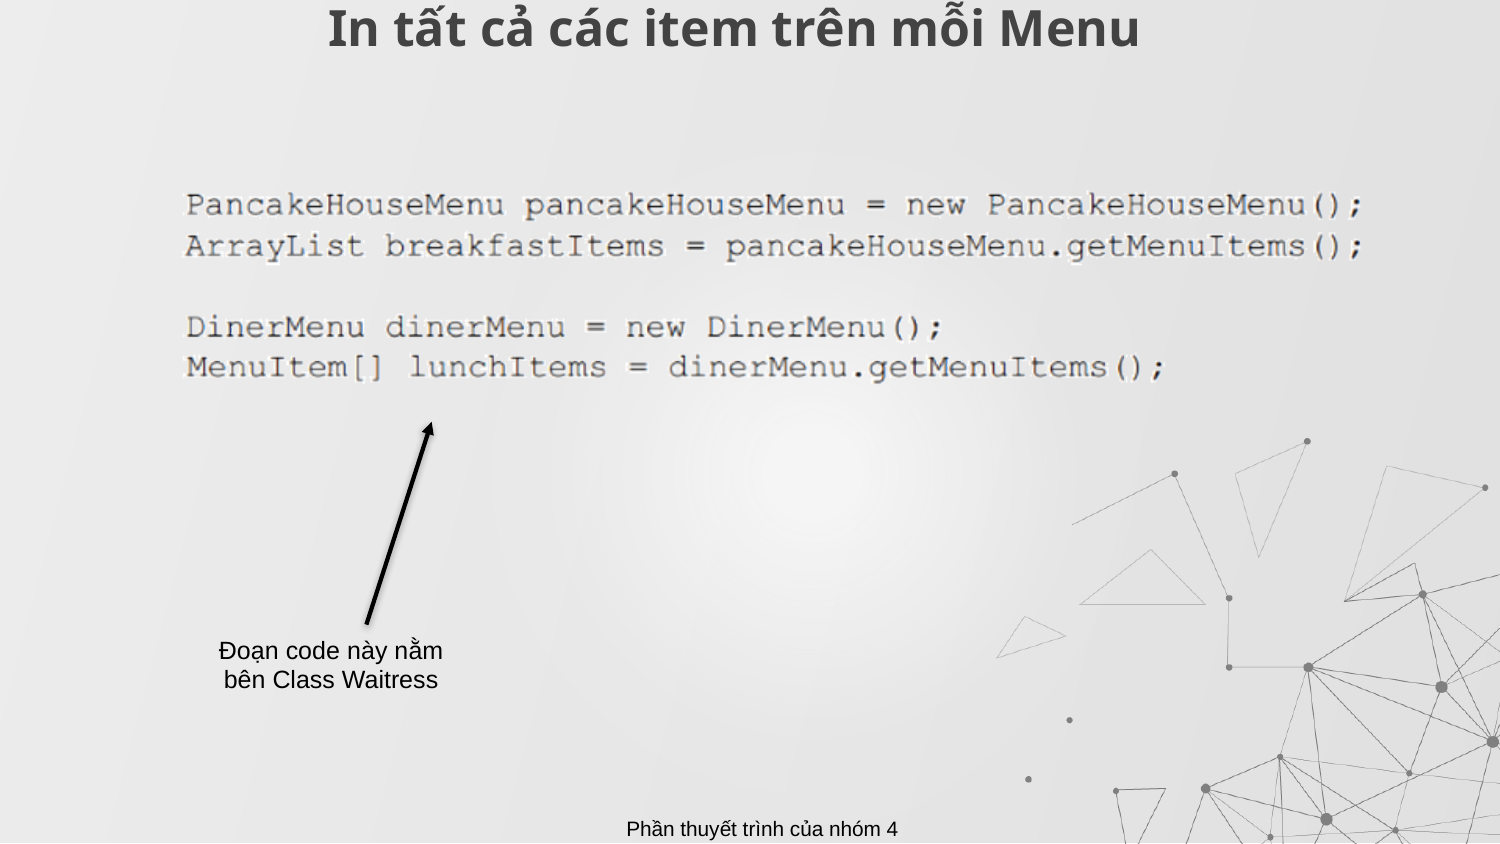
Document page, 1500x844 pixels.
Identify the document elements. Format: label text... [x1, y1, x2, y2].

picture [0, 0, 1500, 844]
text_box Đoạn code này nằm bên Class Waitress [181, 626, 481, 702]
text_box Phần thuyết trình của nhóm 4 [252, 800, 1272, 844]
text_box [366, 421, 432, 625]
title In tất cả các item trên mỗi Menu [307, 0, 1163, 87]
